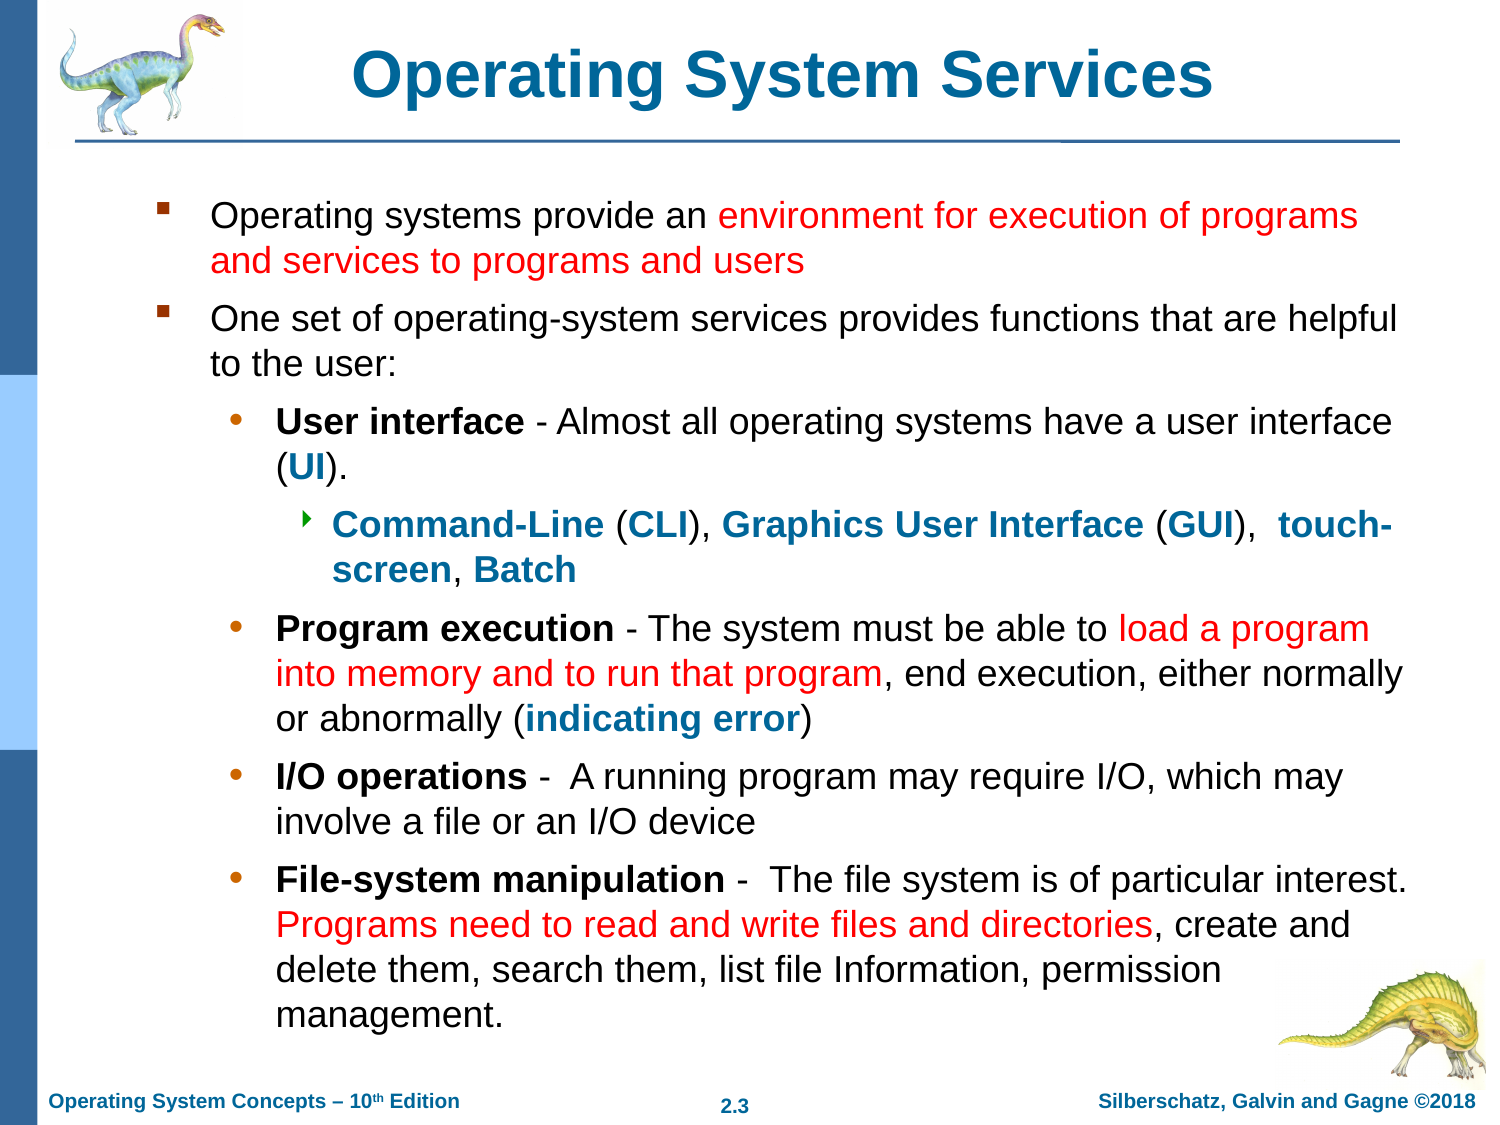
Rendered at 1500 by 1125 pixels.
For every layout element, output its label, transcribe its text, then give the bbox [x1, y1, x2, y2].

list Operating systems provide an environment for execution of programs and services to programs and users One set of operating-system services provides functions that are helpful to the user: User interface - Almost all operating systems have a user interface (UI). Command-Line (CLI), Graphics User Interface (GUI), touch-screen, Batch Program execution - The system must be able to load a program into memory and to run that program, end execution, either normally or abnormally (indicating error) I/O operations - A running program may require I/O, which may involve a file or an I/O device File-system manipulation - The file system is of particular interest. Programs need to read and write files and directories, create and delete them, search them, list file Information, permission management. [138, 183, 1433, 1005]
title Operating System Services [172, 24, 1395, 119]
picture [1275, 959, 1486, 1090]
picture [46, 0, 243, 149]
